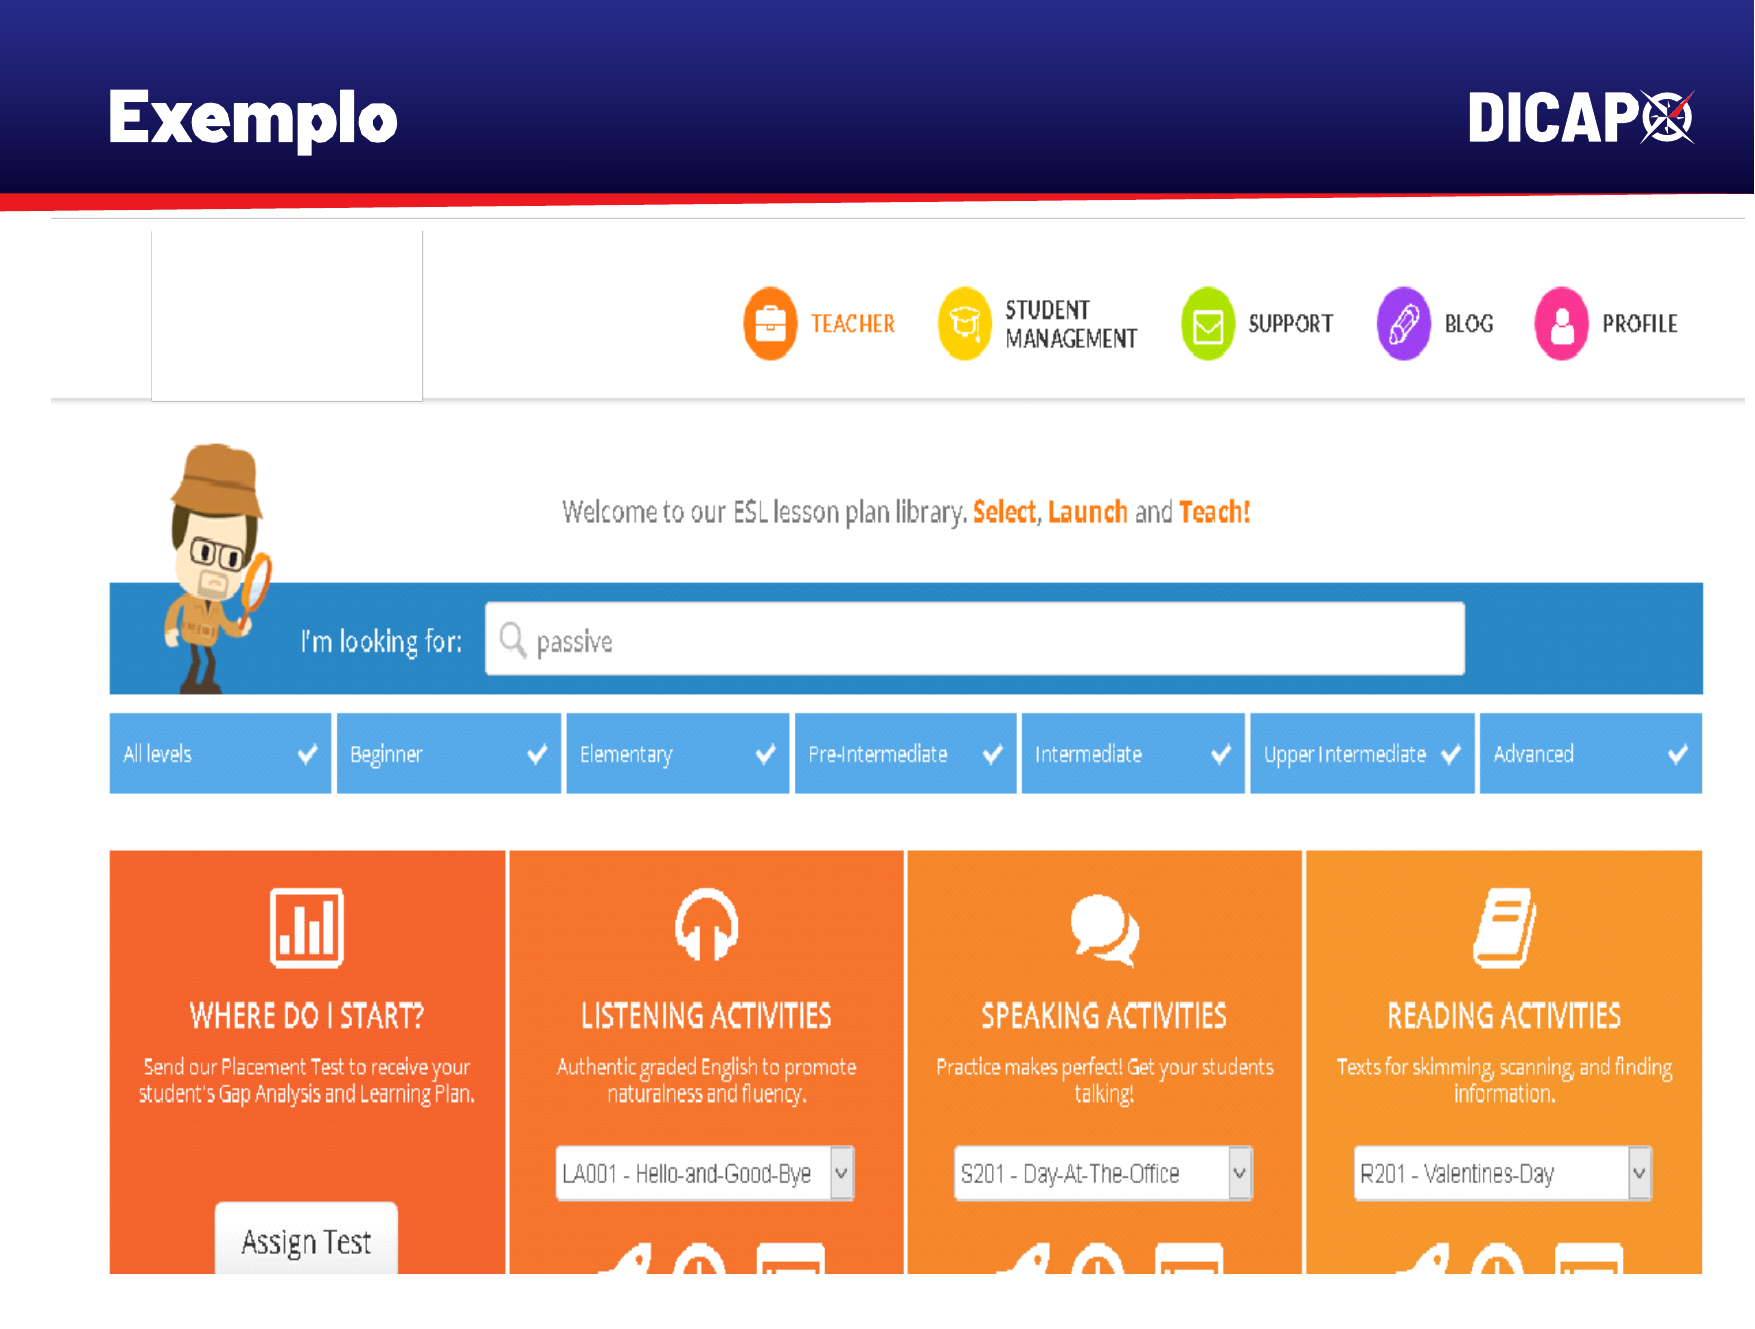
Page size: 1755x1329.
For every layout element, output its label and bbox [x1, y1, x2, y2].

text_box [0, 0, 1755, 1274]
